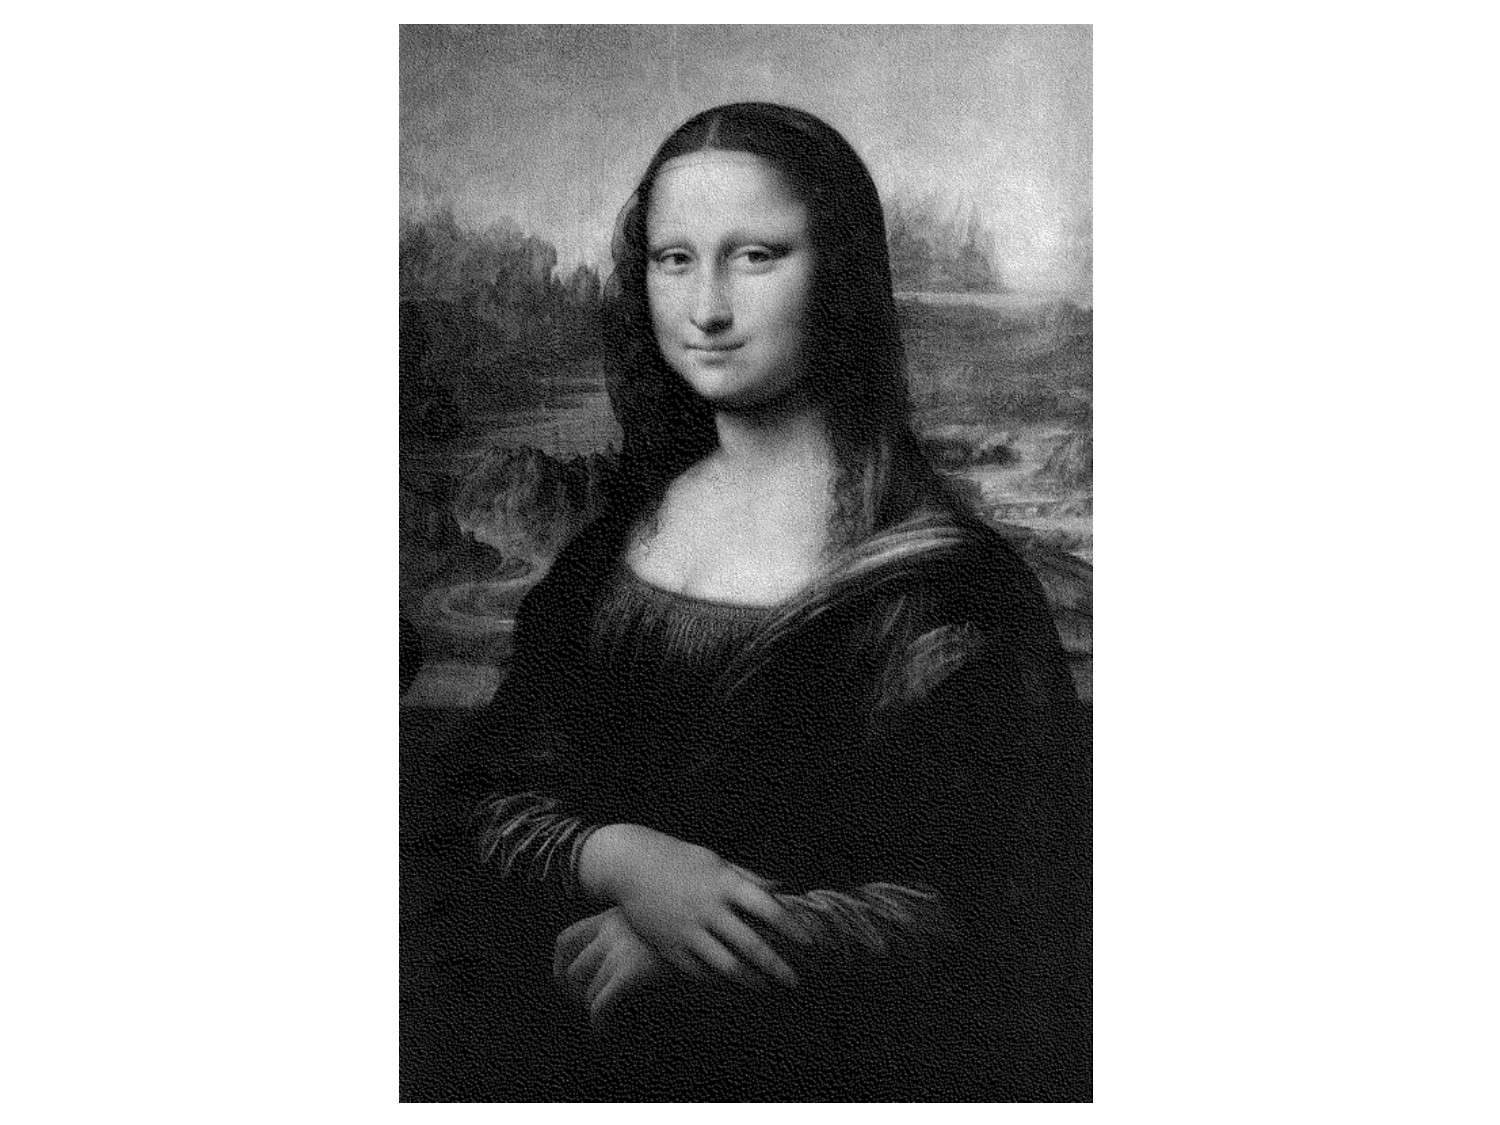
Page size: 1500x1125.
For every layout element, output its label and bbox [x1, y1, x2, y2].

picture [399, 24, 1093, 1103]
